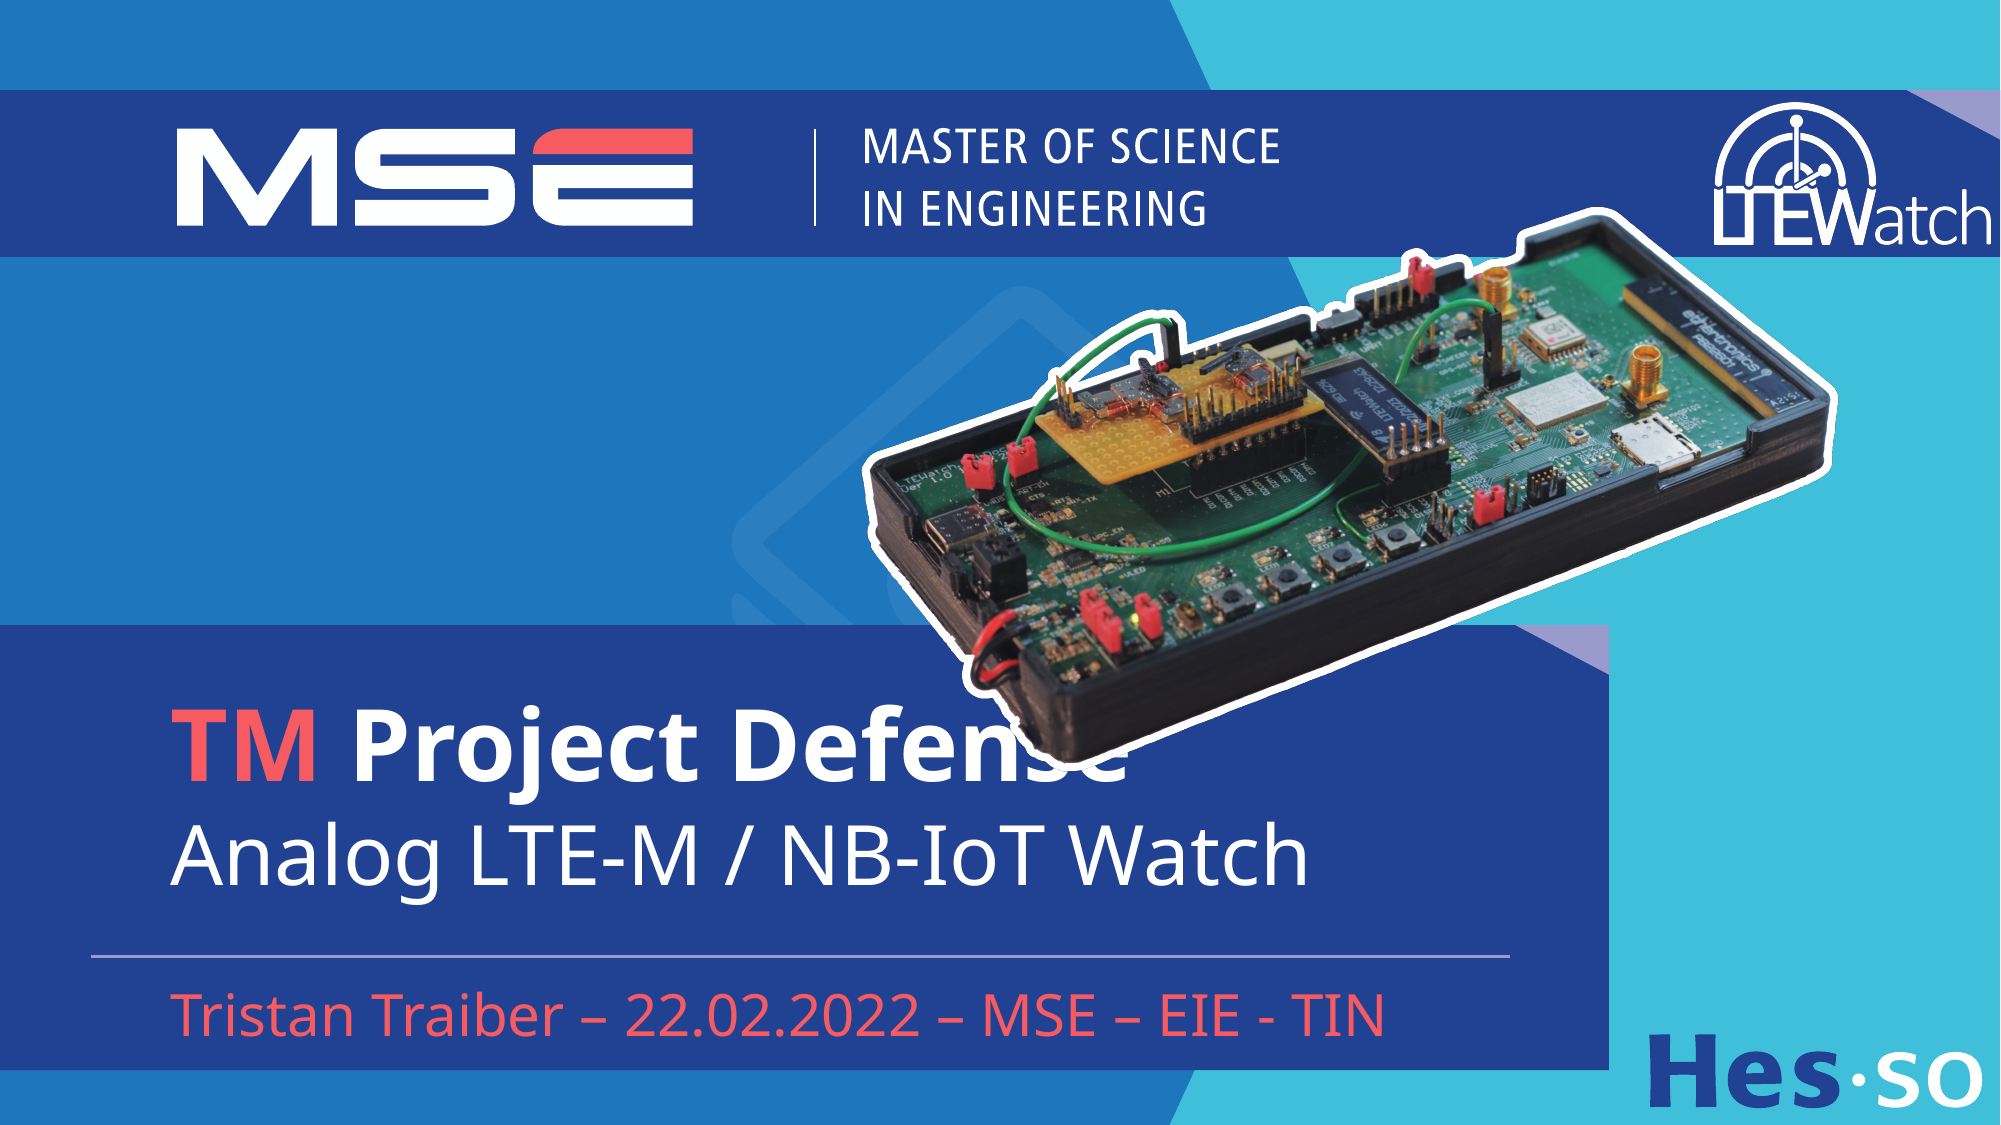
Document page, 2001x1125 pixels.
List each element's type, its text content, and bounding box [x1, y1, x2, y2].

picture [827, 102, 1991, 777]
list TM Project Defense Analog LTE-M / NB-IoT Watch [170, 627, 1609, 957]
list Tristan Traiber – 22.02.2022 – MSE – EIE - TIN [170, 957, 1609, 1070]
